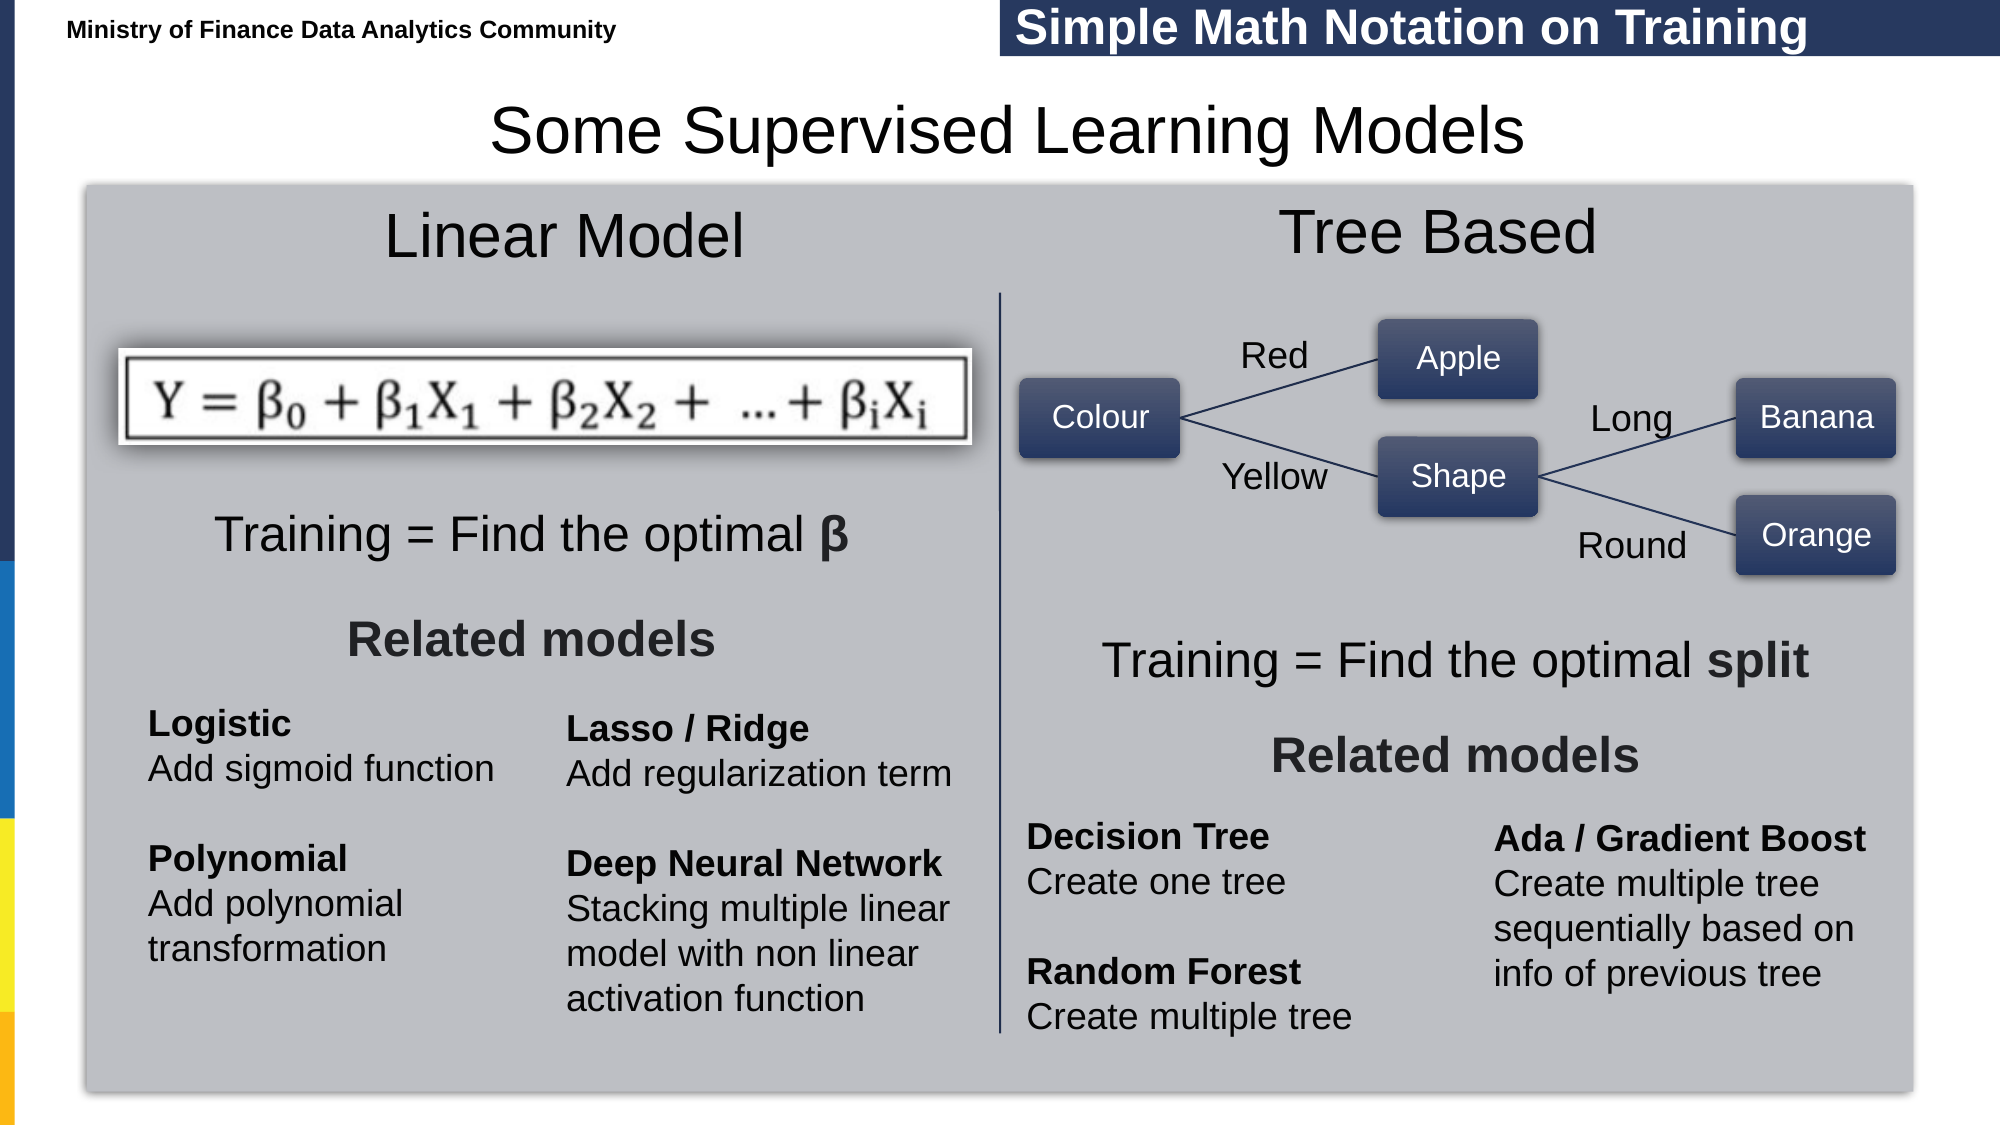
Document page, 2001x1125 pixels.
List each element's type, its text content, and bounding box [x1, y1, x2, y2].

footer Ministry of Finance Data Analytics Community [51, 10, 731, 46]
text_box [118, 187, 973, 1121]
text_box Some Supervised Learning Models [475, 79, 1542, 175]
title Simple Math Notation on Training [999, 0, 2000, 57]
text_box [997, 307, 1914, 1047]
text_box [86, 184, 1914, 1092]
